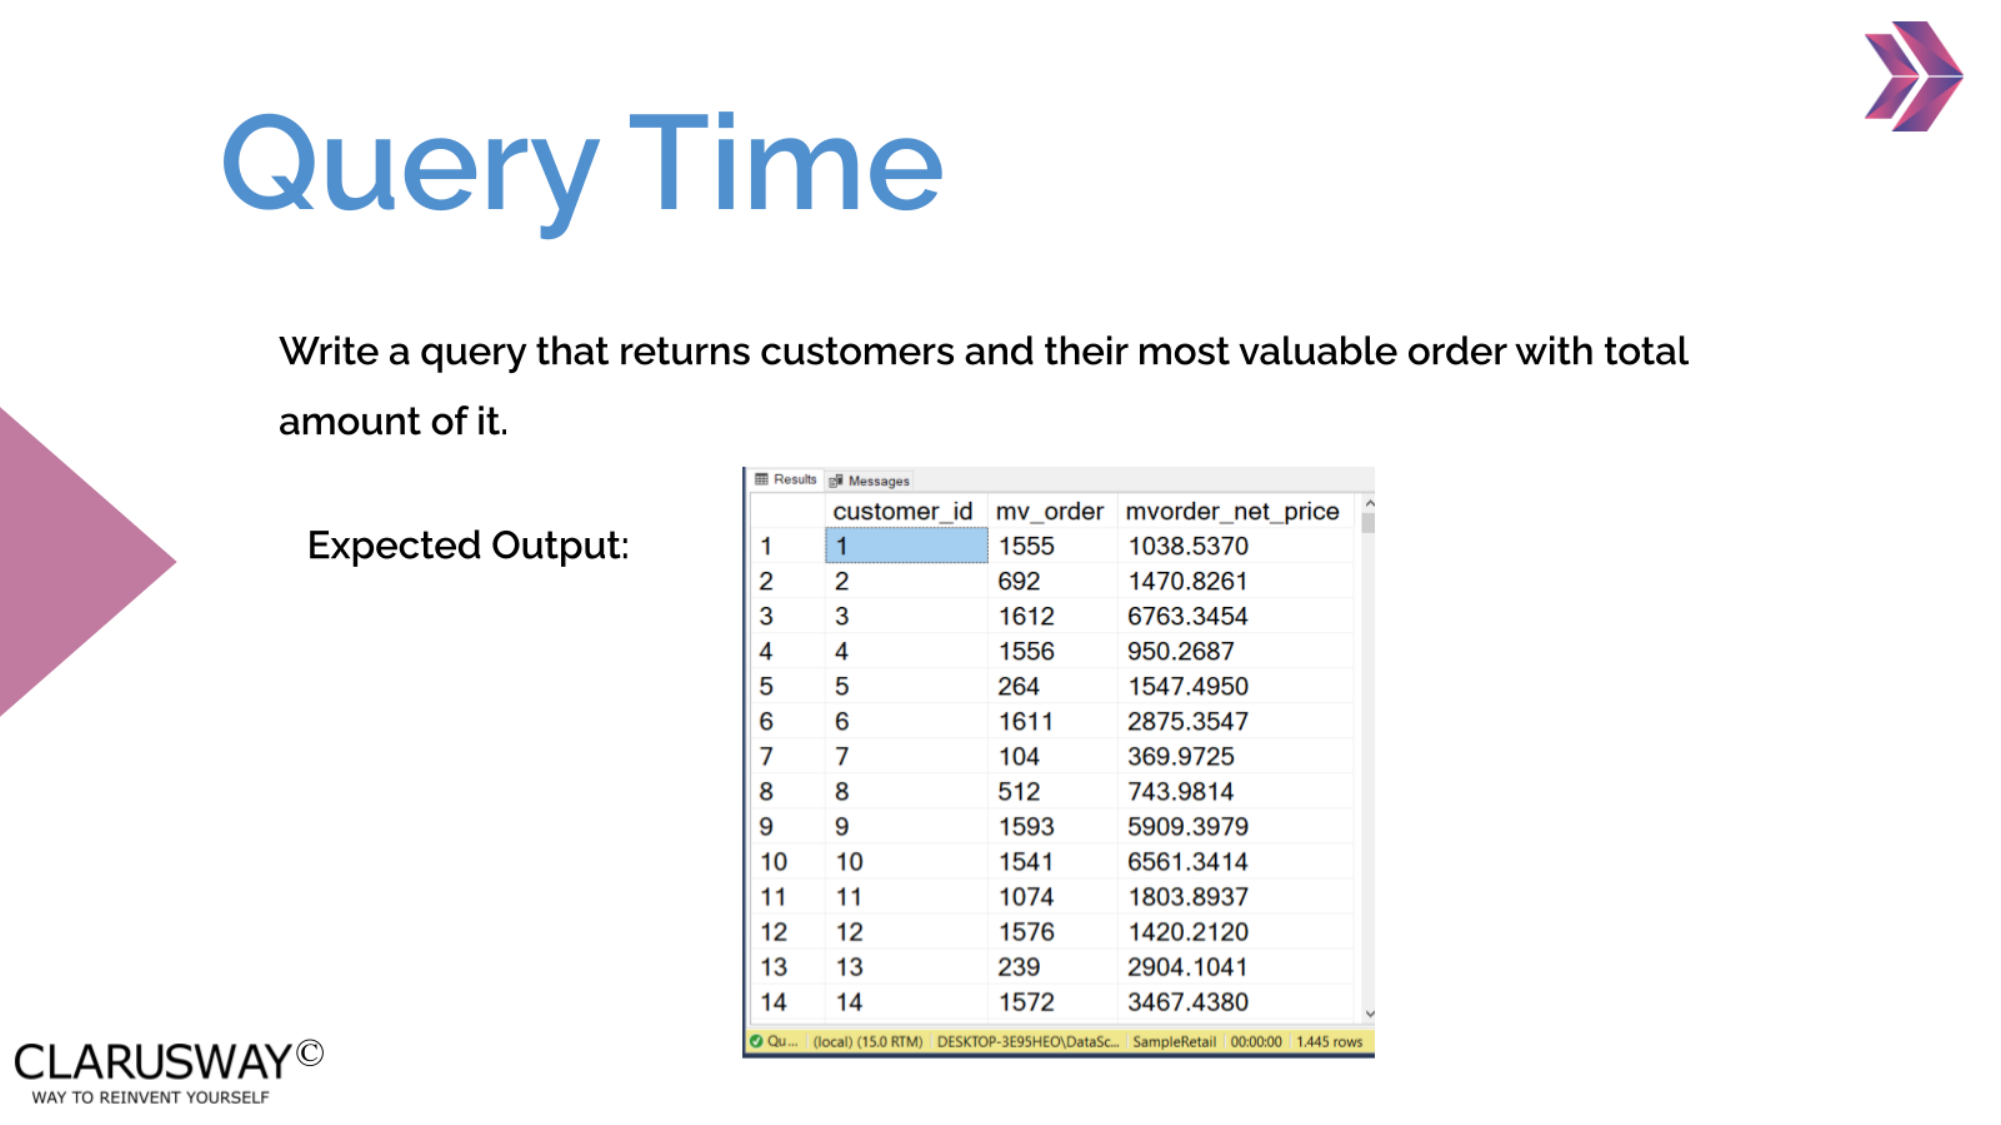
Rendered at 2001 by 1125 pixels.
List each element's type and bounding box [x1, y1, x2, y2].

list [0, 0, 2000, 1125]
